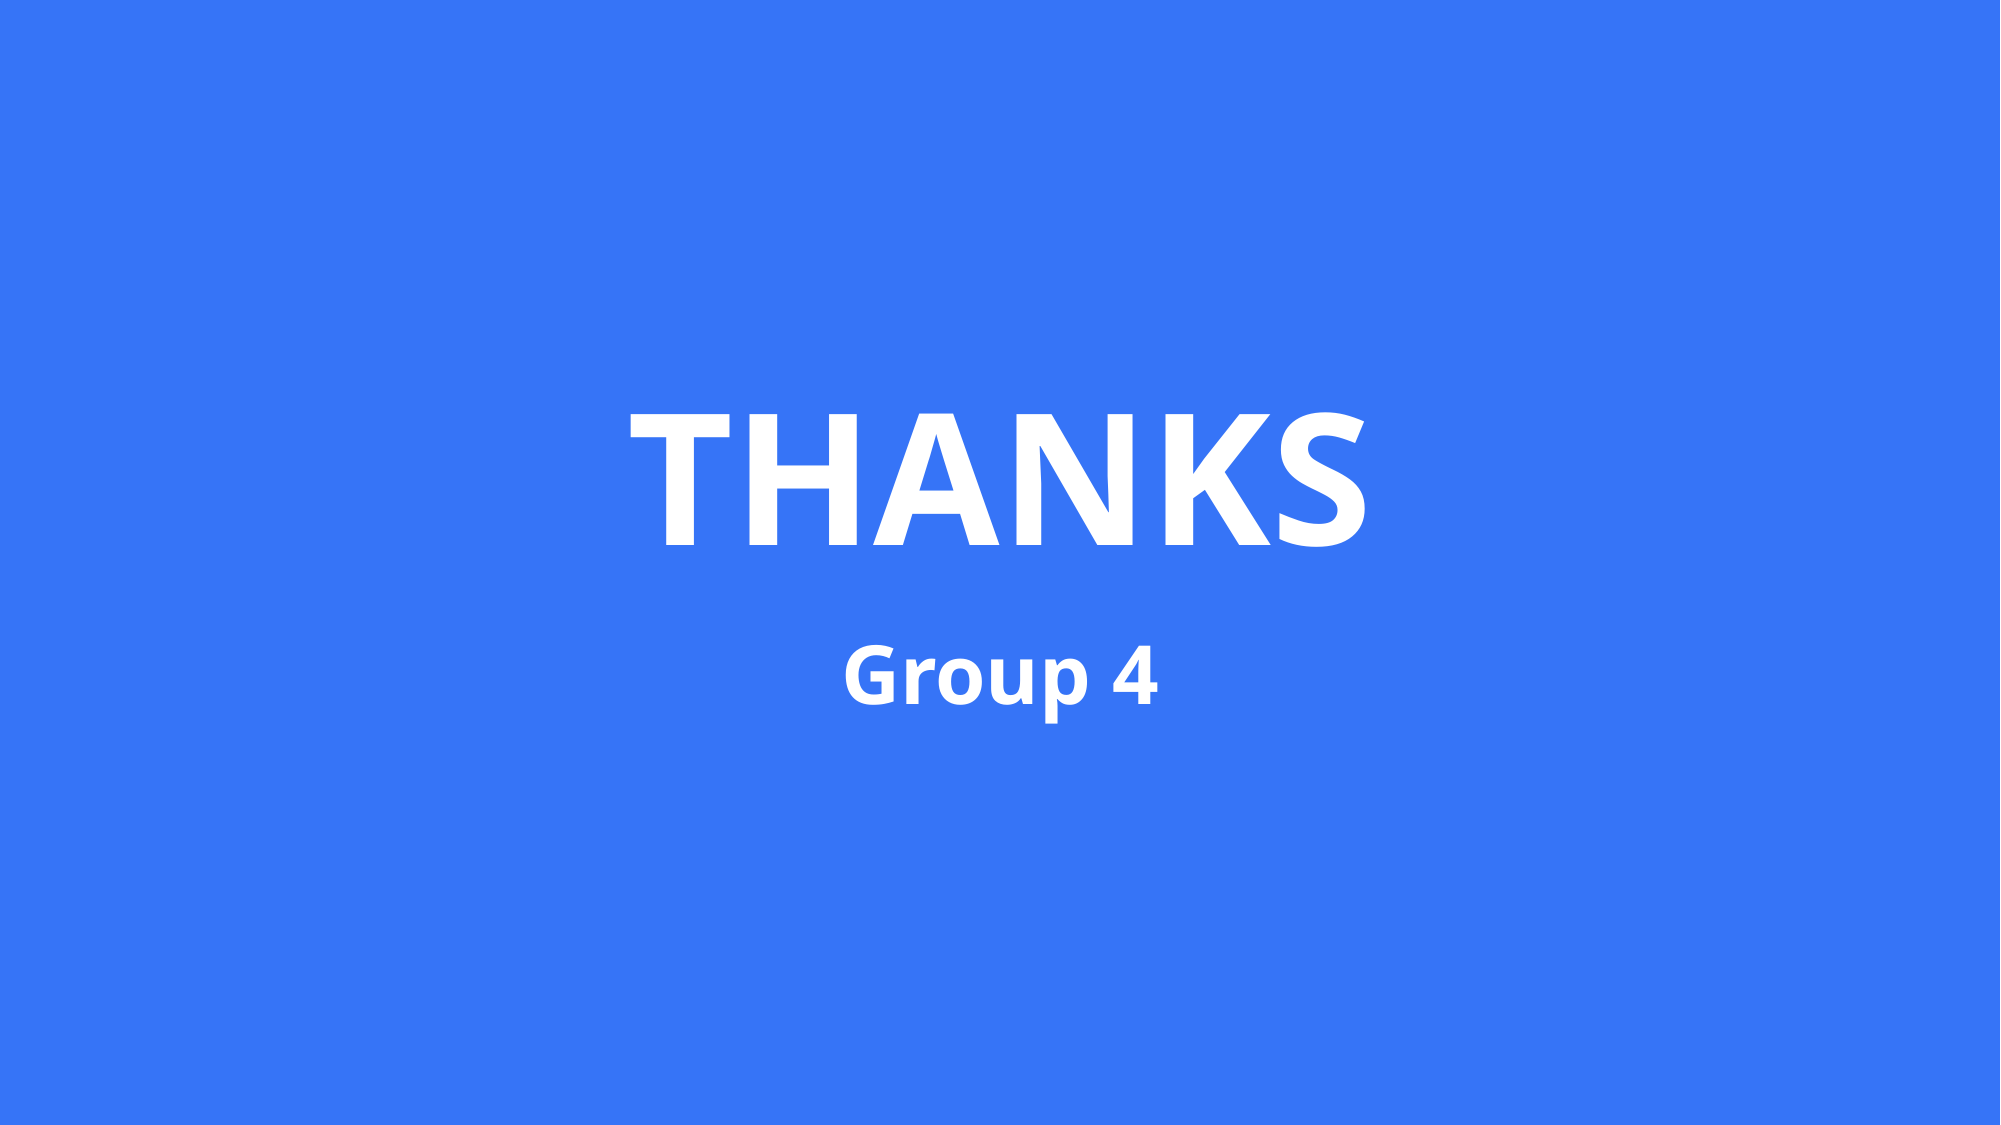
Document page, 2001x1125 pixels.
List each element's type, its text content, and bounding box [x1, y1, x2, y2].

text_box Group 4 [292, 626, 1708, 730]
title THANKS [0, 179, 2000, 593]
